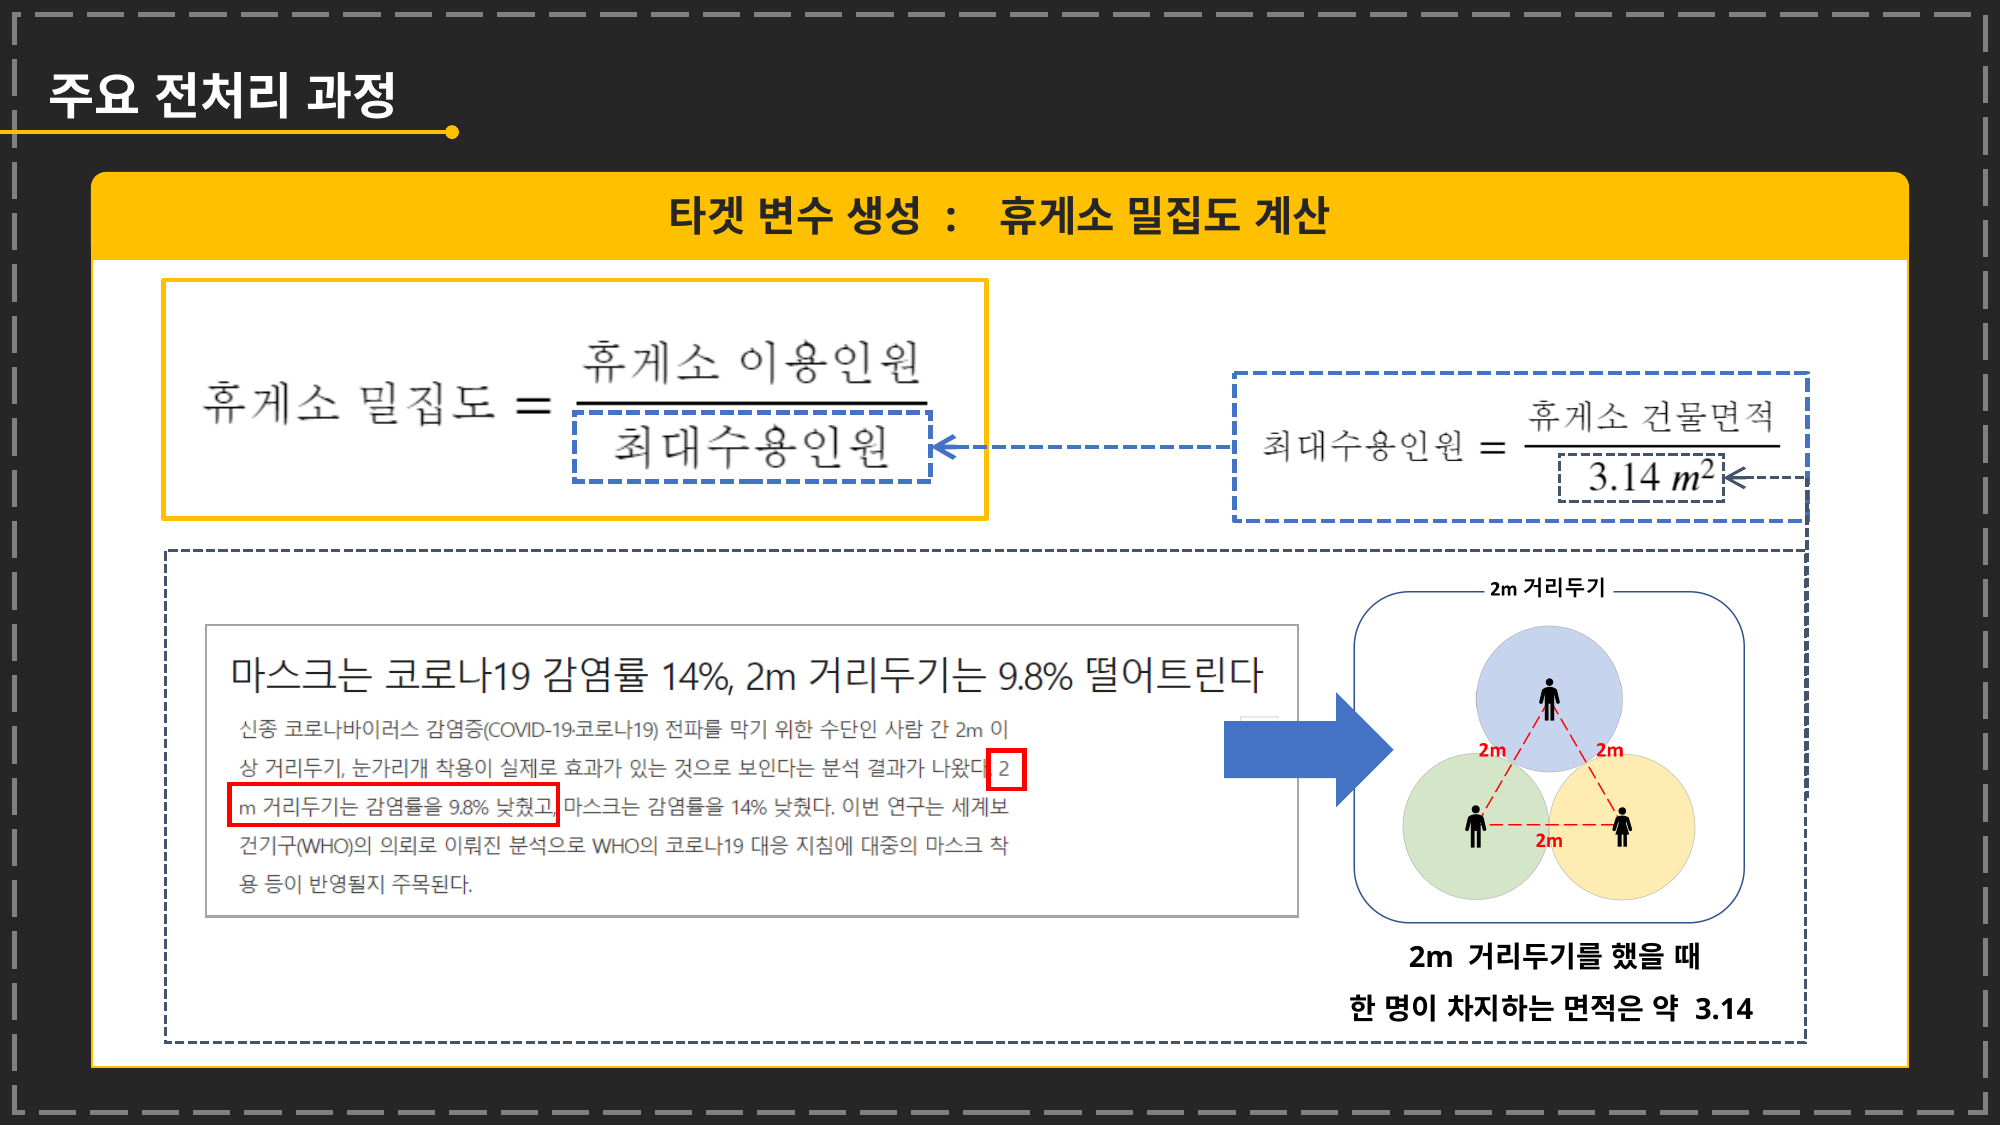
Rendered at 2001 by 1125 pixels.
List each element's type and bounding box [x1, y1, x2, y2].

picture [1332, 559, 1765, 943]
text_box [1723, 477, 1806, 797]
text_box [205, 625, 1298, 917]
text_box [91, 172, 1909, 259]
text_box [165, 550, 1806, 1044]
text_box [14, 14, 1986, 1113]
picture [165, 282, 985, 517]
picture [1236, 375, 1806, 519]
